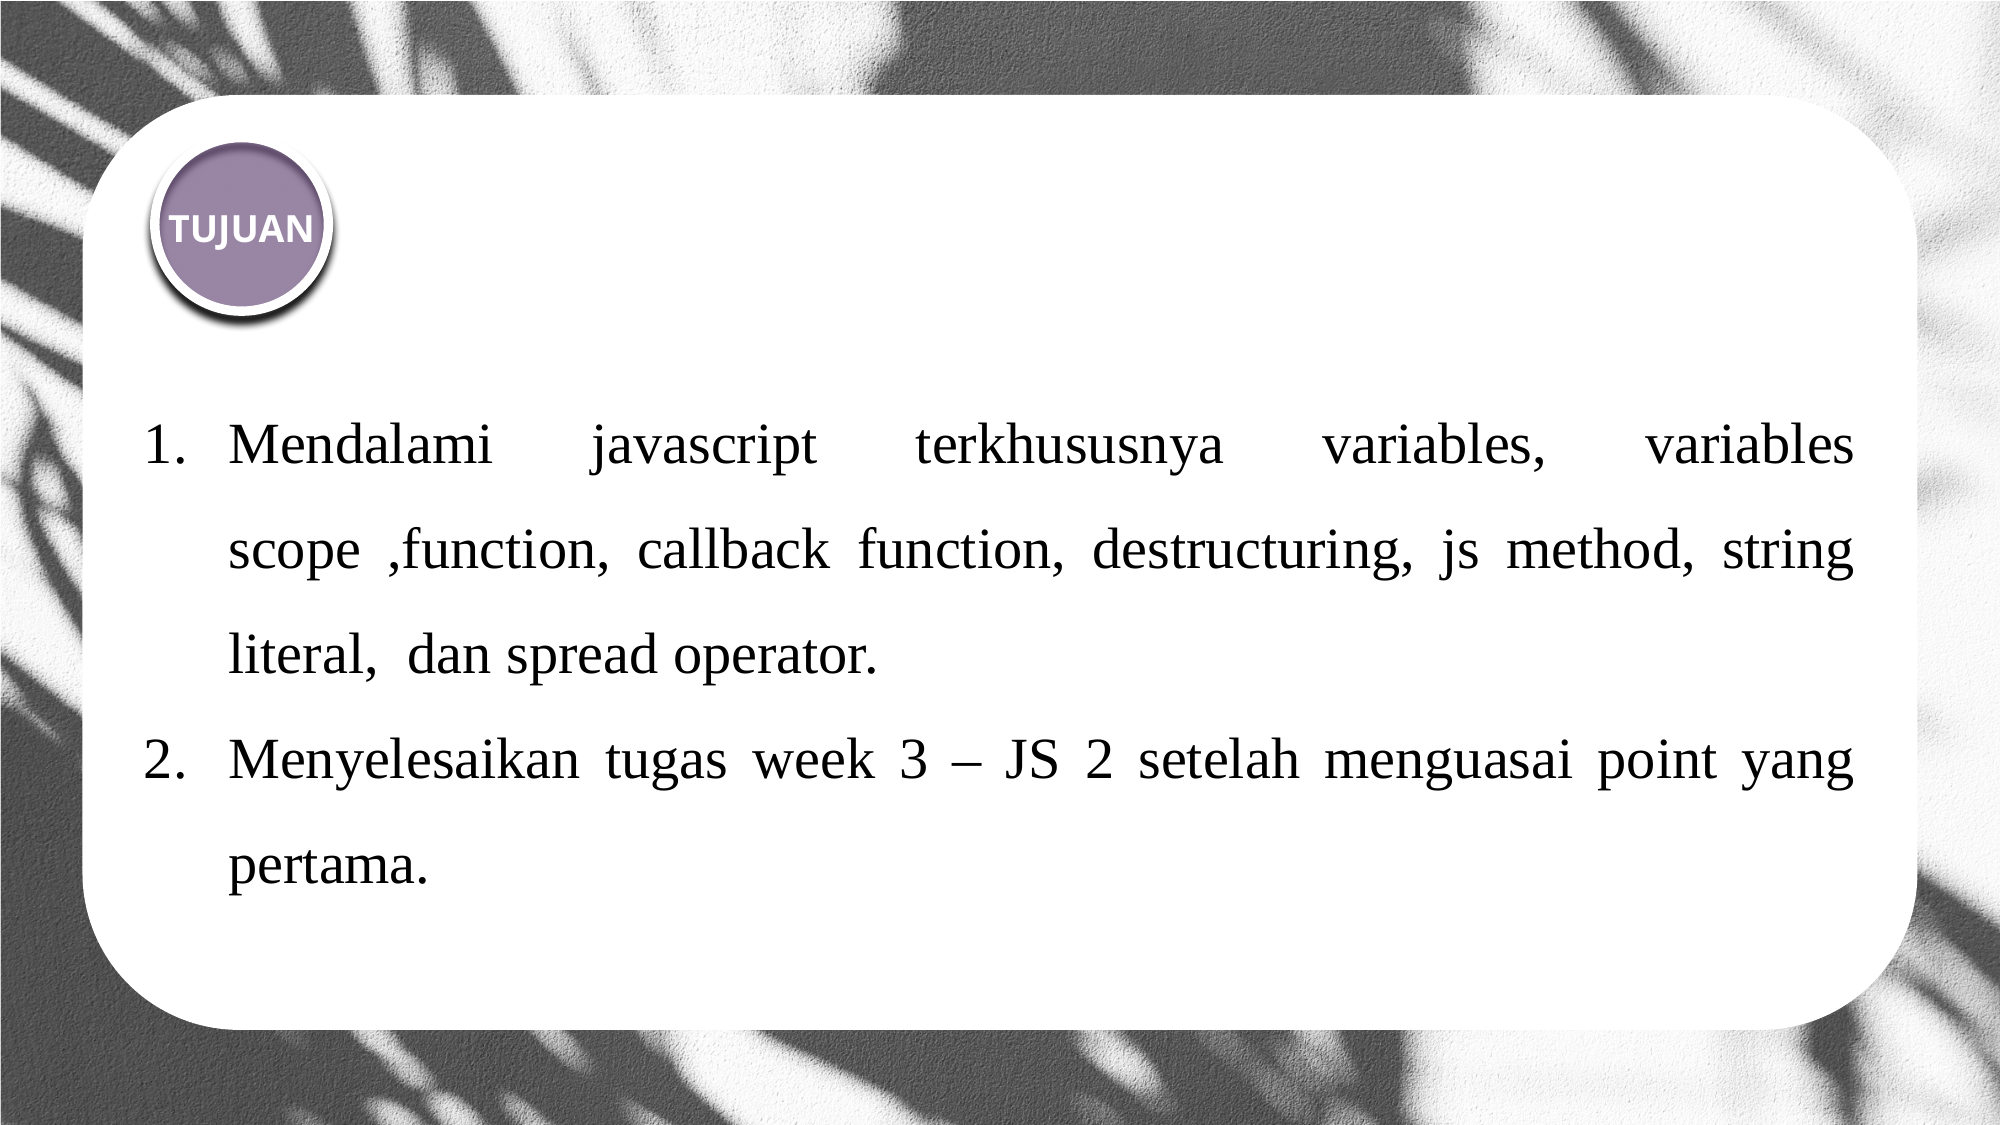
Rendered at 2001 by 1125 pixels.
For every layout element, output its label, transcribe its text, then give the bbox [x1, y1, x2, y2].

text_box [158, 136, 326, 197]
text_box TUJUAN [124, 197, 360, 258]
picture [3, 0, 1998, 1125]
text_box Mendalami javascript terkhususnya variables, variables scope ,function, callback function, destructuring, js method, string literal, dan spread operator. Menyelesaikan tugas week 3 – JS 2 setelah menguasai point yang pertama. [82, 94, 437, 1030]
text_box Mendalami javascript terkhususnya variables, variables scope ,function, callback function, destructuring, js method, string literal, dan spread operator. Menyelesaikan tugas week 3 – JS 2 setelah menguasai point yang pertama. [1563, 94, 1918, 1030]
text_box [160, 258, 323, 313]
